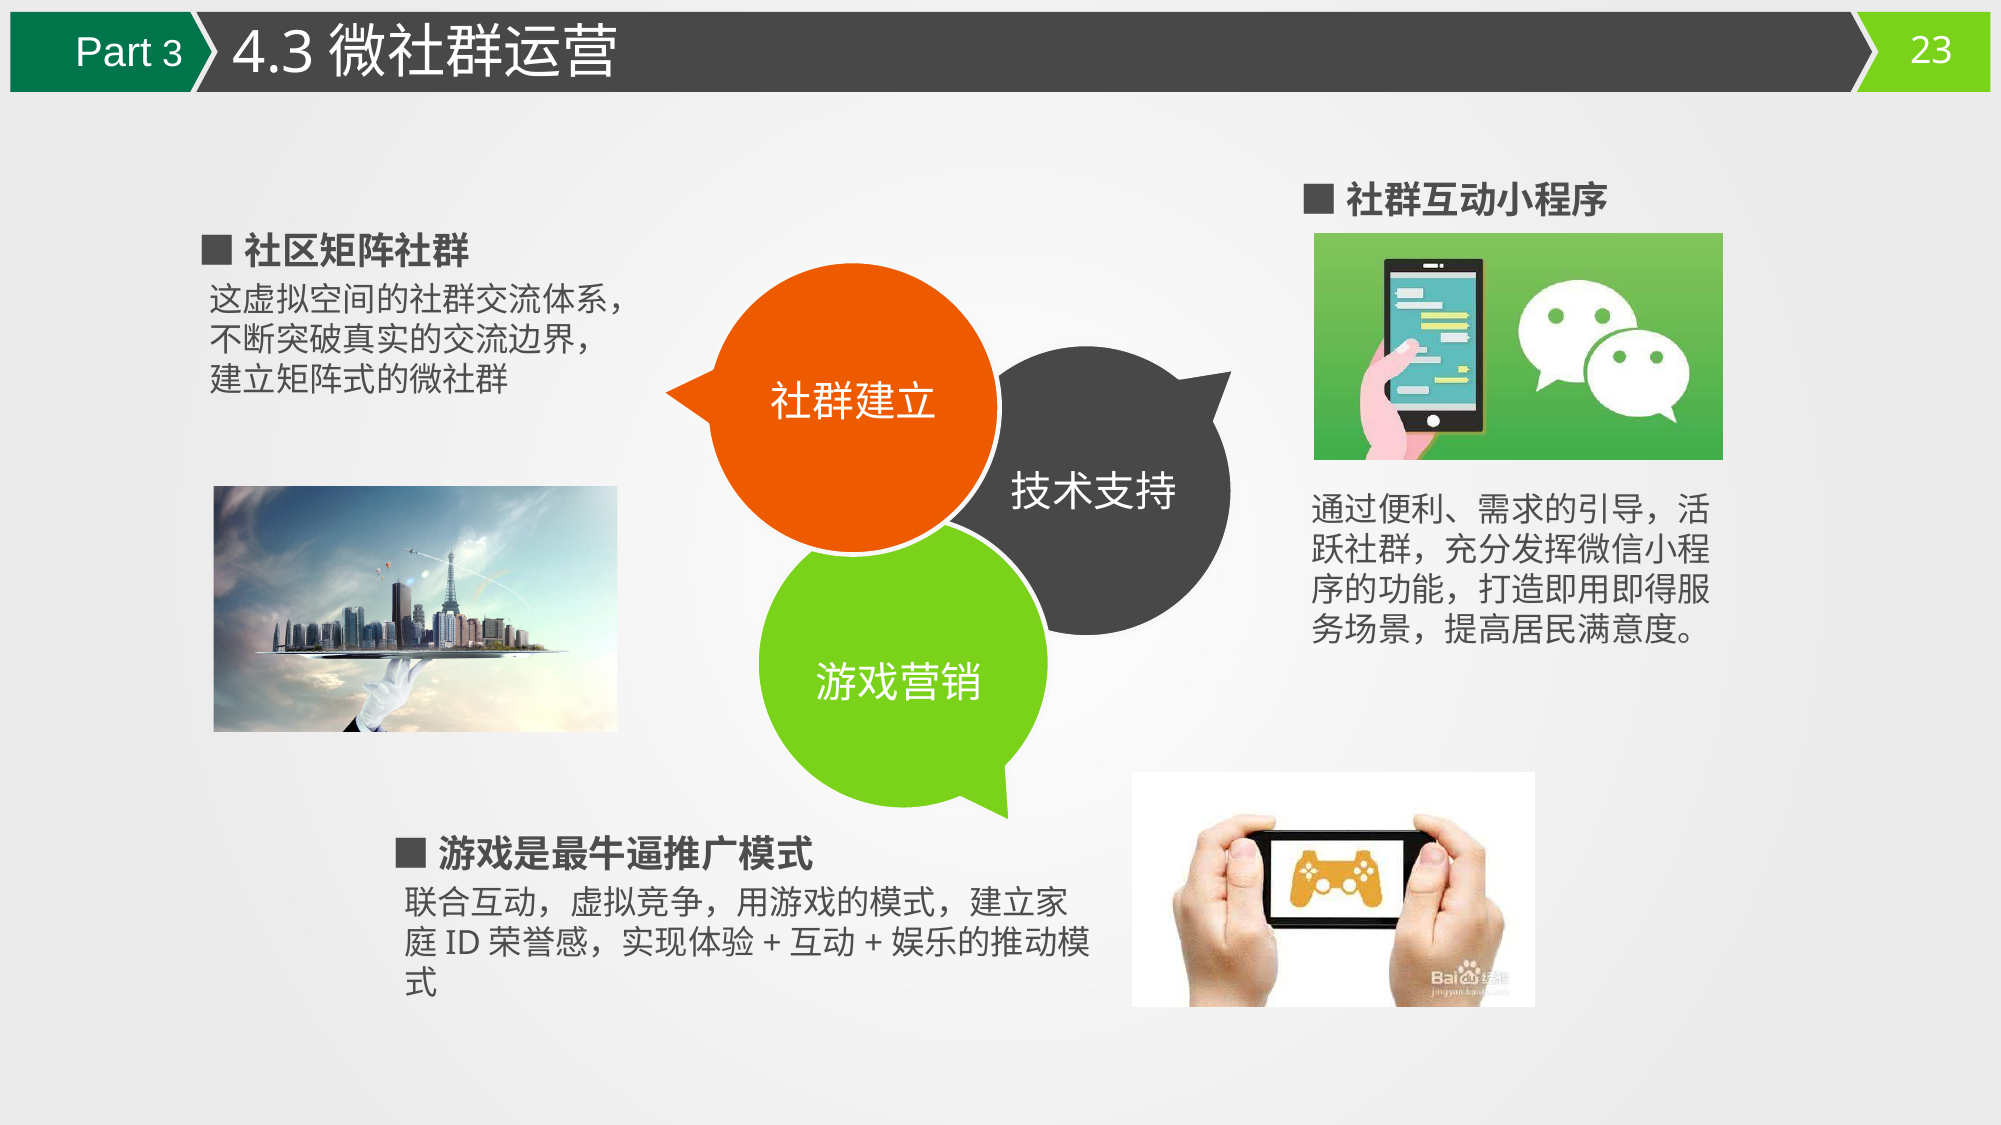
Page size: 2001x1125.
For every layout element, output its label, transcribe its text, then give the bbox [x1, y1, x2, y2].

text_box 通过便利、需求的引导，活跃社群，充分发挥微信小程序的功能，打造即用即得服务场景，提高居民满意度。 [1297, 480, 1751, 656]
text_box 技术支持 [1004, 438, 1183, 541]
text_box 社群建立 [765, 348, 944, 451]
picture [0, 0, 2001, 1125]
text_box 这虚拟空间的社群交流体系，不断突破真实的交流边界，建立矩阵式的微社群 [195, 270, 649, 405]
text_box Part 3 [22, 17, 198, 83]
text_box ■社区矩阵社群 [183, 219, 485, 280]
text_box ■社群互动小程序 [1285, 168, 1624, 228]
text_box ■游戏是最牛逼推广模式 [377, 823, 829, 883]
text_box 4.3微社群运营 [218, 7, 1046, 92]
text_box [756, 522, 1050, 824]
text_box [947, 343, 1236, 638]
text_box 游戏营销 [810, 630, 988, 732]
text_box 联合互动，虚拟竞争，用游戏的模式，建立家庭ID荣誉感，实现体验+互动+娱乐的推动模式 [389, 873, 1116, 1009]
text_box [213, 486, 618, 732]
text_box [660, 260, 1000, 555]
